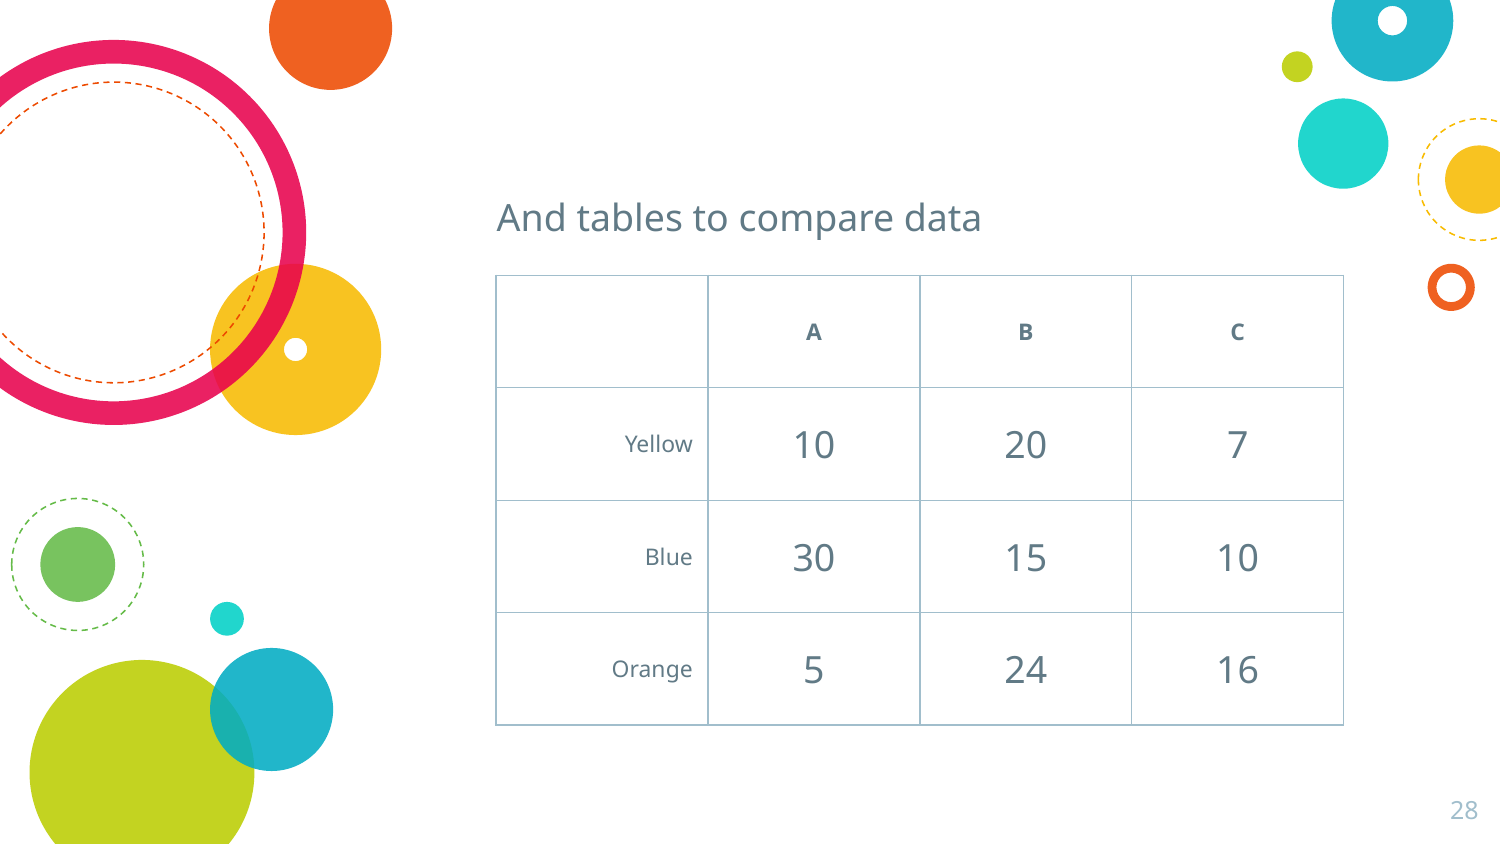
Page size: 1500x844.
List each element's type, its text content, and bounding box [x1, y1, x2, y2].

table_cell Yellow [497, 388, 707, 500]
table_cell 24 [921, 613, 1131, 724]
table_header C [1132, 276, 1343, 387]
title And tables to compare data [481, 149, 1347, 255]
table_cell 10 [709, 388, 919, 500]
table_cell 30 [709, 501, 919, 612]
table_cell 15 [921, 501, 1131, 612]
slide_number 28 [1416, 779, 1494, 844]
table_cell 20 [921, 388, 1131, 500]
table_header [497, 276, 707, 387]
table_cell 7 [1132, 388, 1343, 500]
table_header A [709, 276, 919, 387]
table_cell Blue [497, 501, 707, 612]
table_cell Orange [497, 613, 707, 724]
table_cell 10 [1132, 501, 1343, 612]
table_header B [921, 276, 1131, 387]
table_cell 5 [709, 613, 919, 724]
table_cell 16 [1132, 613, 1343, 724]
